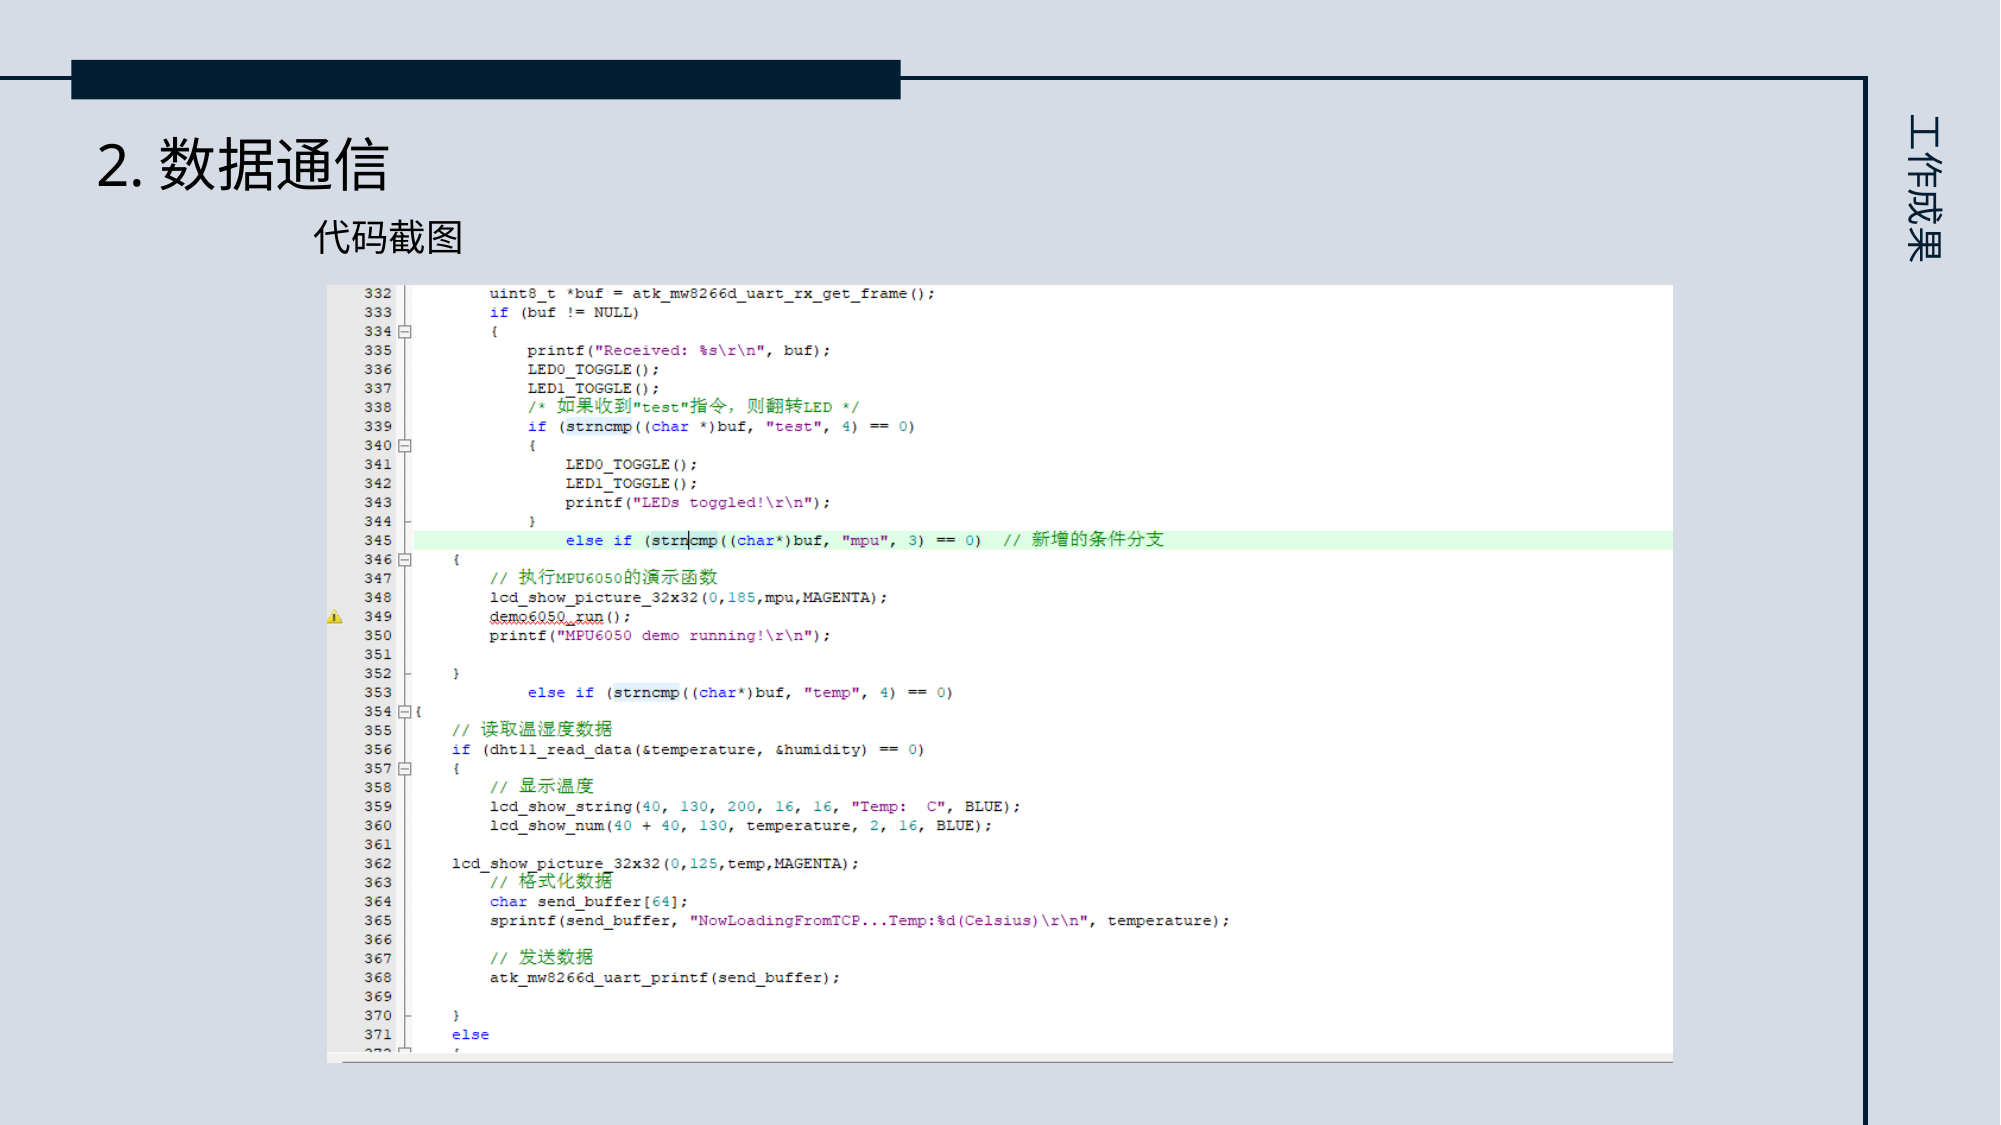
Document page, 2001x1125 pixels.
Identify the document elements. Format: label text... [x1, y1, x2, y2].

text_box [0, 77, 1866, 1125]
text_box 工作成果 [1880, 98, 1957, 315]
text_box [70, 59, 902, 100]
picture [327, 285, 1673, 1063]
